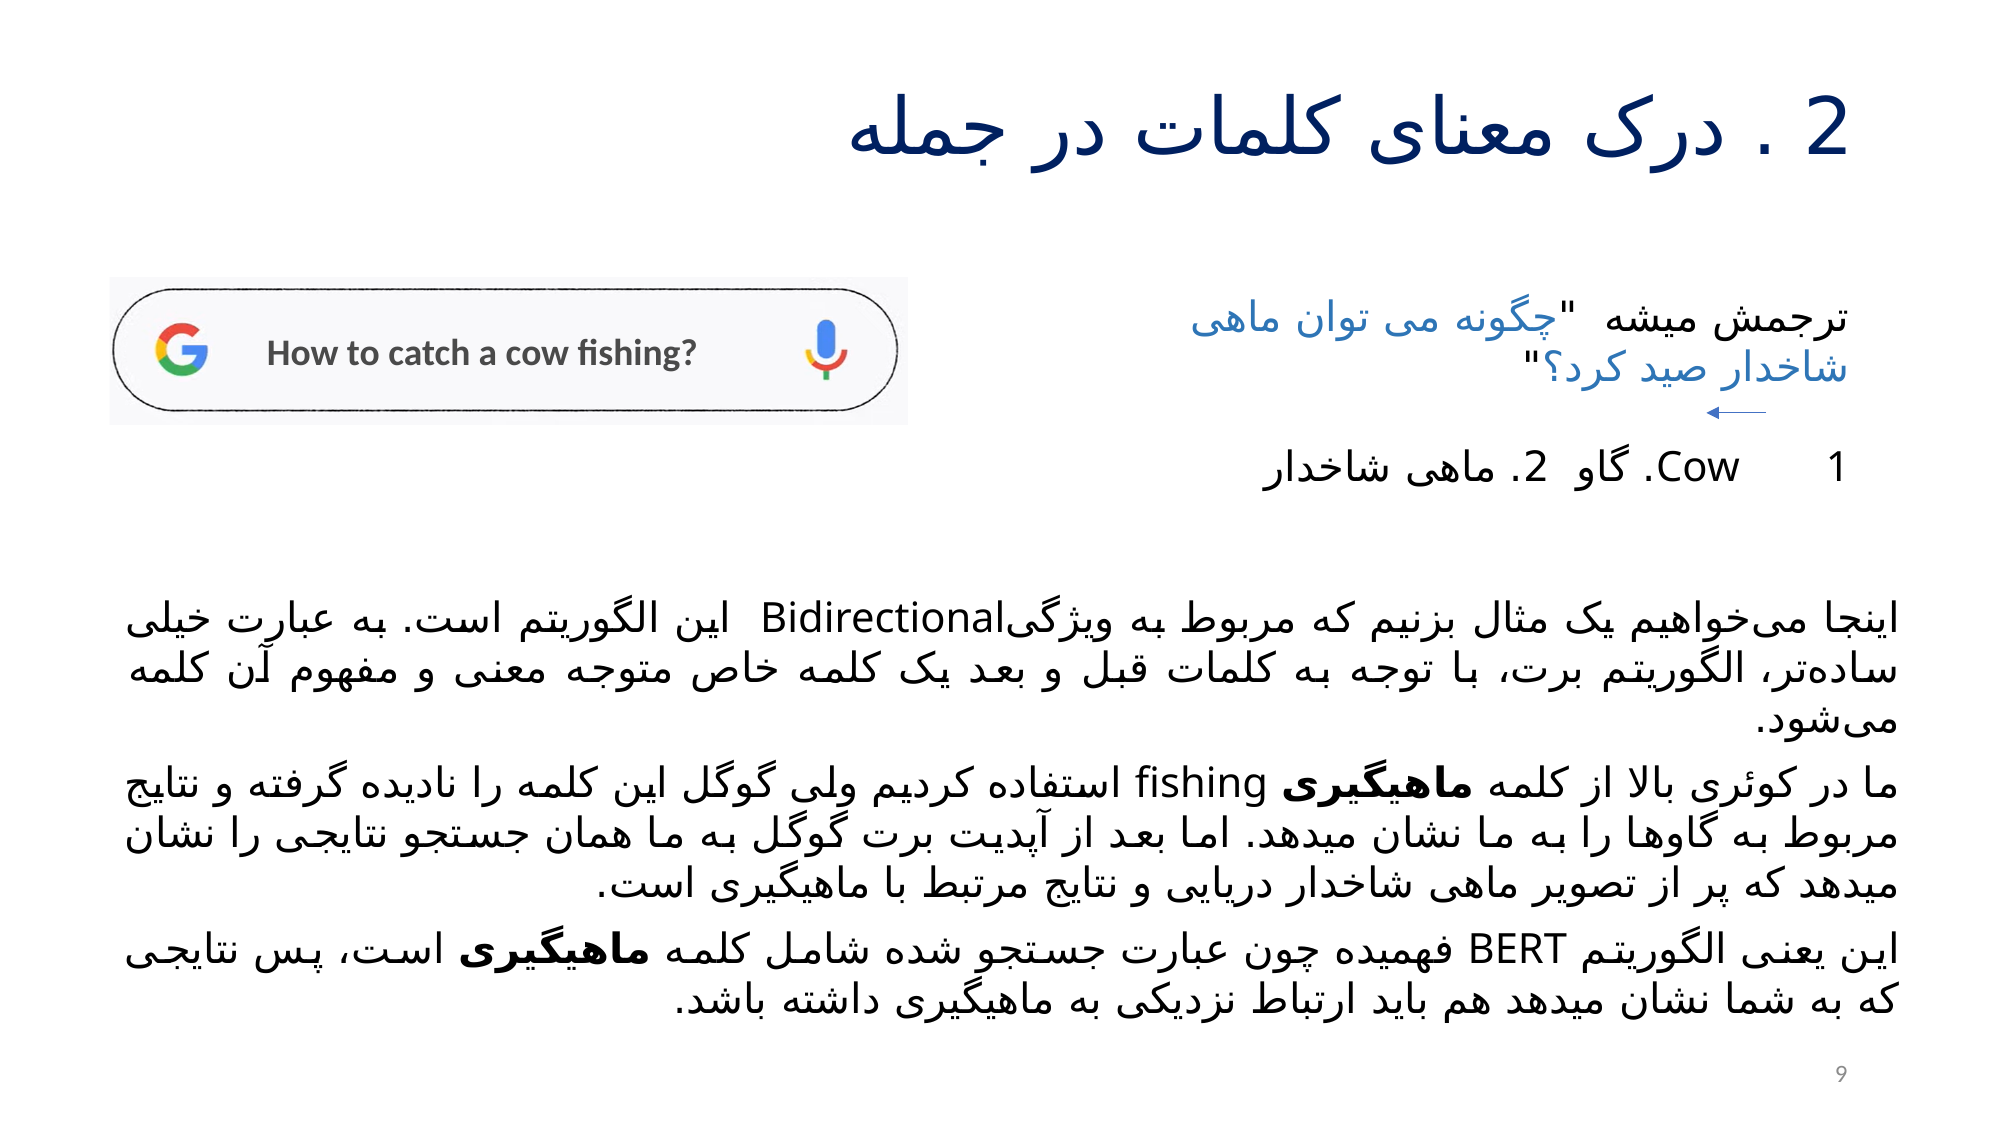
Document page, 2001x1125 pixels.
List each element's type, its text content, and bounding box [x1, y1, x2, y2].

title 2 . درک معنای کلمات در جمله [137, 59, 1863, 278]
text_box ترجمش میشه "چگونه می توان ماهی شاخدار صید کرد؟" Cow 1. گاو 2. ماهی شاخدار [1091, 282, 1865, 498]
slide_number 9 [1412, 1042, 1863, 1103]
text_box اینجا می‌خواهیم یک مثال بزنیم که مربوط به ویژگیBidirectional این الگوریتم است. به عبارت خیلی ساده‌تر، الگوریتم برت، با توجه به کلمات قبل و بعد یک کلمه خاص متوجه معنی و مفهوم آن کلمه می‌شود. ما در کوئری بالا از کلمه ماهیگیری fishing استفاده کردیم ولی گوگل این کلمه را نادیده گرفته و نتایج مربوط به گاوها را به ما نشان میدهد. اما بعد از آپدیت برت گوگل به ما همان جستجو نتایجی را نشان میدهد که پر از تصویر ماهی شاخدار دریایی و نتایج مرتبط با ماهیگیری است. این یعنی الگوریتم BERT فهمیده چون عبارت جستجو شده شامل کلمه ماهیگیری است، پس نتایجی که به شما نشان میدهد هم باید ارتباط نزدیکی به ماهیگیری داشته باشد. [109, 583, 1915, 1095]
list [109, 277, 909, 425]
